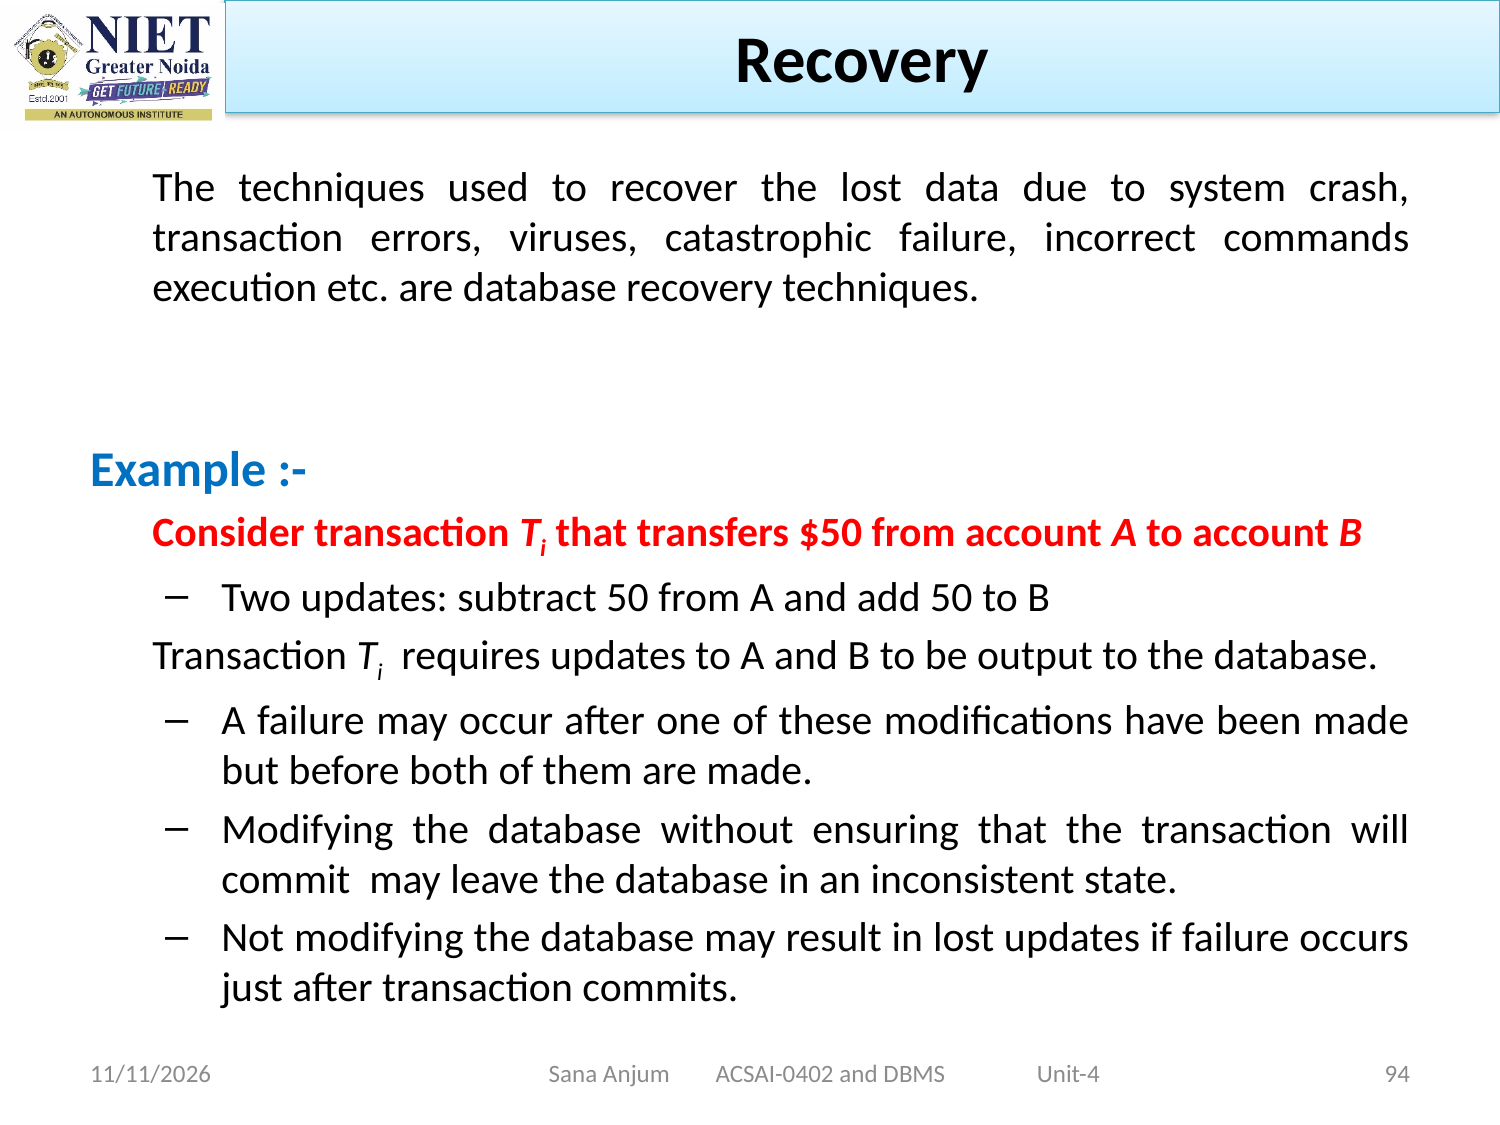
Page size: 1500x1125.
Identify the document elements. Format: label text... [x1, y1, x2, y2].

text_box Recovery [224, 0, 1500, 113]
slide_number 94 [1074, 1043, 1425, 1103]
list The techniques used to recover the lost data due to system crash, transaction errors, viruses, catastrophic failure, incorrect commands execution etc. are database recovery techniques. Example :- Consider transaction Ti that transfers $50 from account A to account B Two updates: subtract 50 from A and add 50 to B Transaction Ti requires updates to A and B to be output to the database. A failure may occur after one of these modifications have been made but before both of them are made. Modifying the database without ensuring that the transaction will commit may leave the database in an inconsistent state. Not modifying the database may result in lost updates if failure occurs just after transaction commits. [75, 151, 1425, 1043]
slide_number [75, 1043, 412, 1103]
picture [0, 2, 226, 131]
footer Sana Anjum ACSAI-0402 and DBMS Unit-4 [412, 1043, 1074, 1103]
